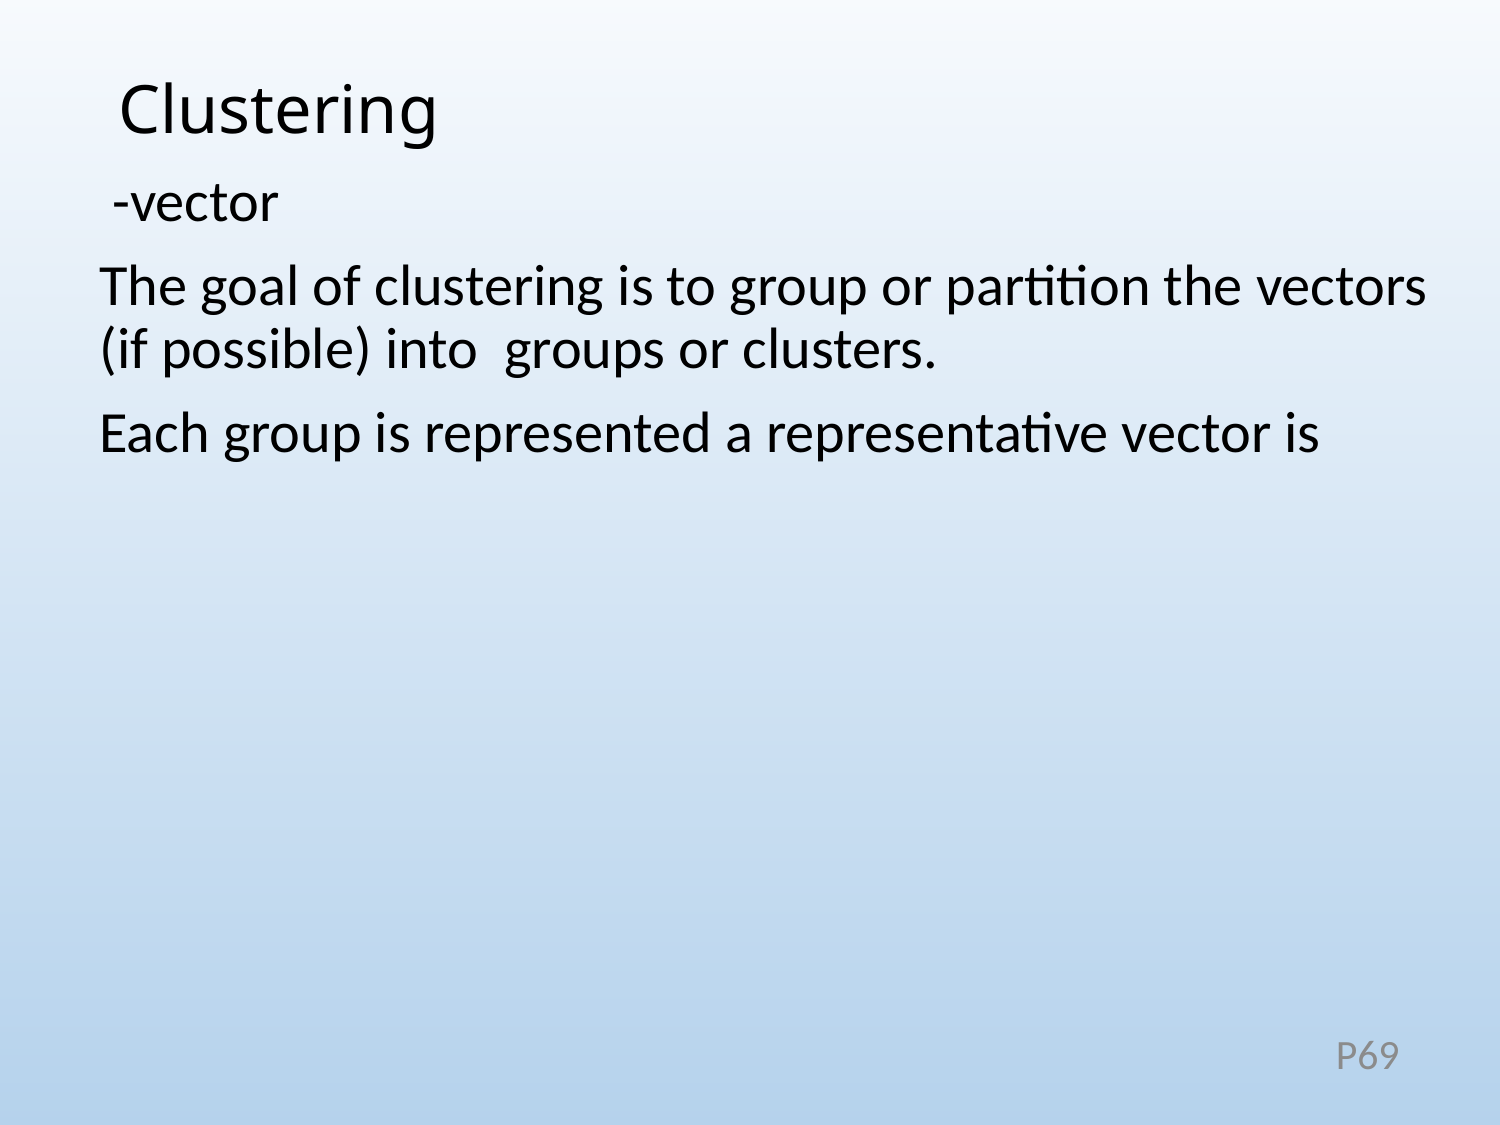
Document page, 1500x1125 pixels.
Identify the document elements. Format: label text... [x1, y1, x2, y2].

title Clustering [103, 59, 1397, 164]
footer P69 [1302, 1022, 1434, 1083]
